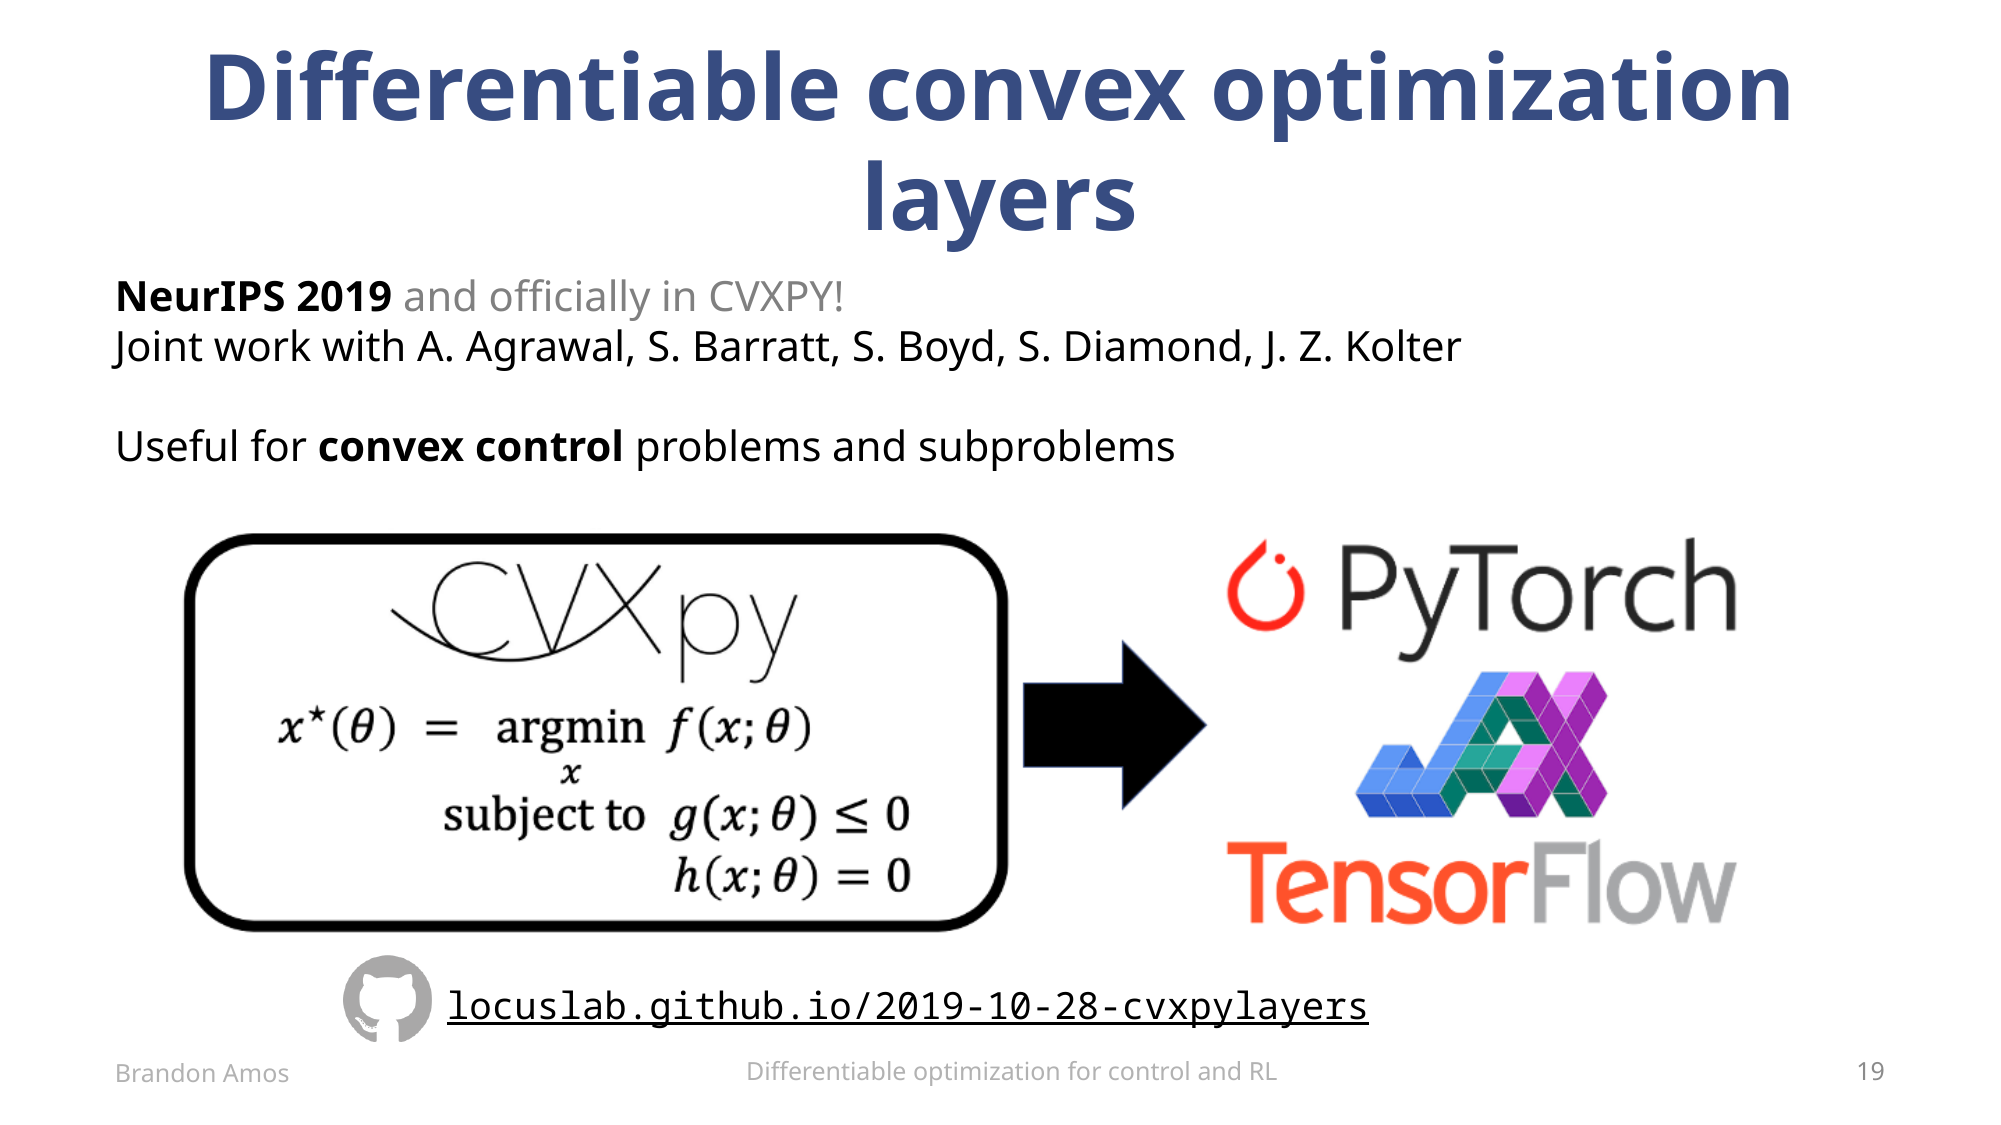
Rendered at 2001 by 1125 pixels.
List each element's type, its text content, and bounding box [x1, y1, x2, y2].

picture [343, 955, 433, 1042]
text_box locuslab.github.io/2019-10-28-cvxpylayers [437, 974, 1432, 1040]
list NeurIPS 2019 and officially in CVXPY! Joint work with A. Agrawal, S. Barratt, S. Boyd, S. Diamond, J. Z. Kolter Useful for convex control problems and subproblems [99, 262, 1900, 1005]
picture [175, 527, 1745, 938]
slide_number 19 [1433, 1042, 1900, 1103]
slide_number Brandon Amos [99, 1042, 567, 1103]
title Differentiable convex optimization layers [99, 45, 1900, 233]
footer Differentiable optimization for control and RL [590, 1042, 1433, 1103]
